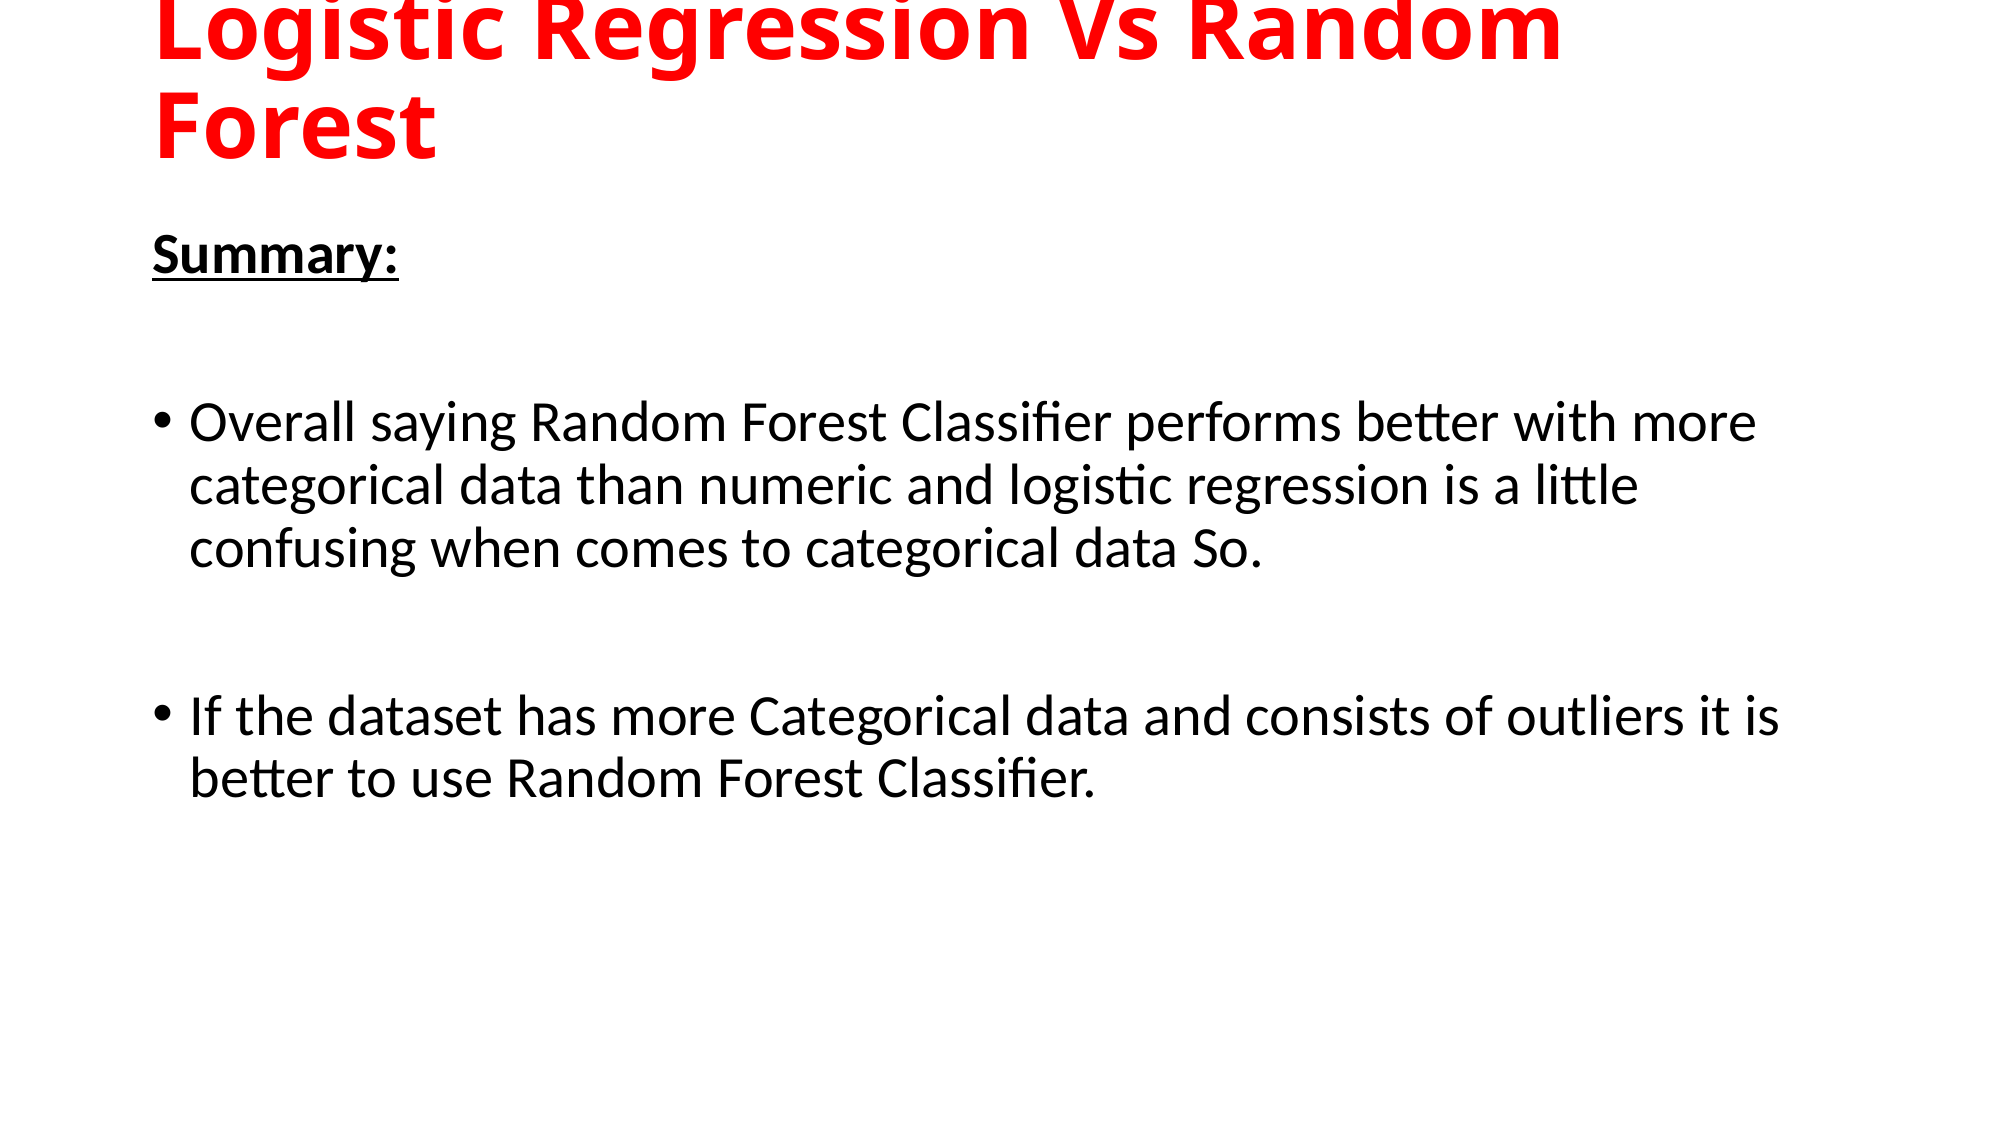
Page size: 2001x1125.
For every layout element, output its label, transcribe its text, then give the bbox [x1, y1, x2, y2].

list Summary: Overall saying Random Forest Classifier performs better with more categorical data than numeric and logistic regression is a little confusing when comes to categorical data So. If the dataset has more Categorical data and consists of outliers it is better to use Random Forest Classifier. [137, 216, 1863, 1014]
title Logistic Regression Vs Random Forest [137, 14, 1863, 144]
